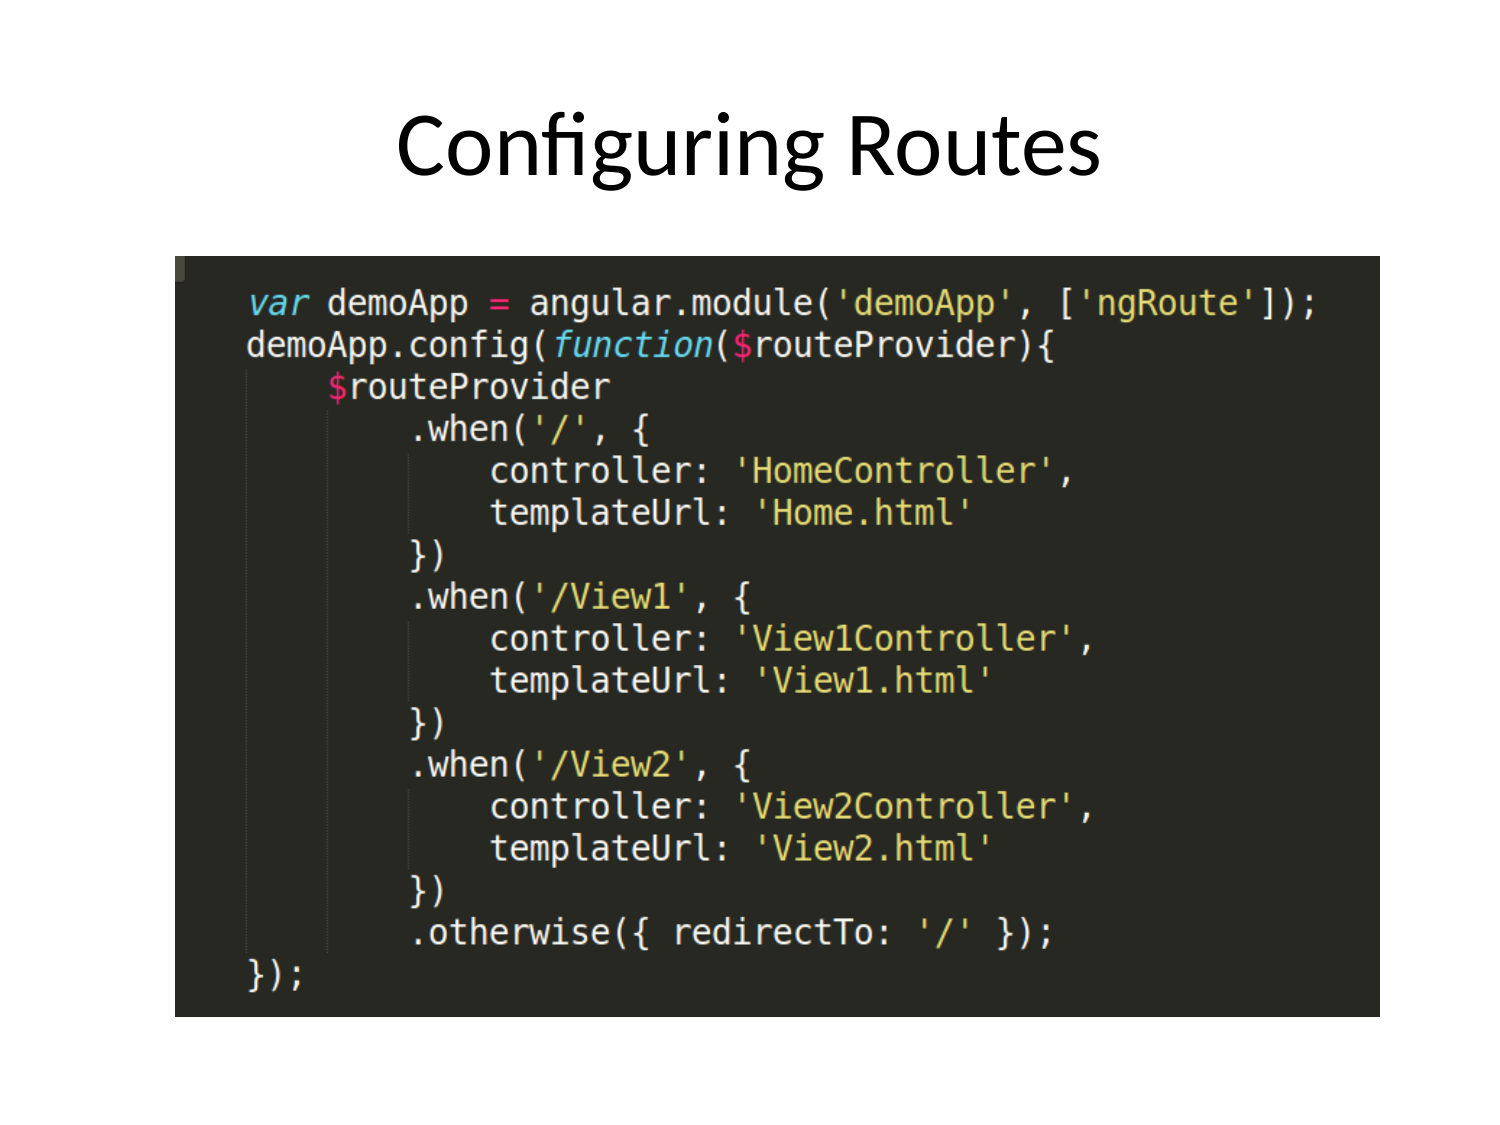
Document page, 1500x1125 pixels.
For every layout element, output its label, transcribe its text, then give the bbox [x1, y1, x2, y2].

title Configuring Routes [75, 45, 1425, 233]
picture [175, 256, 1380, 1018]
